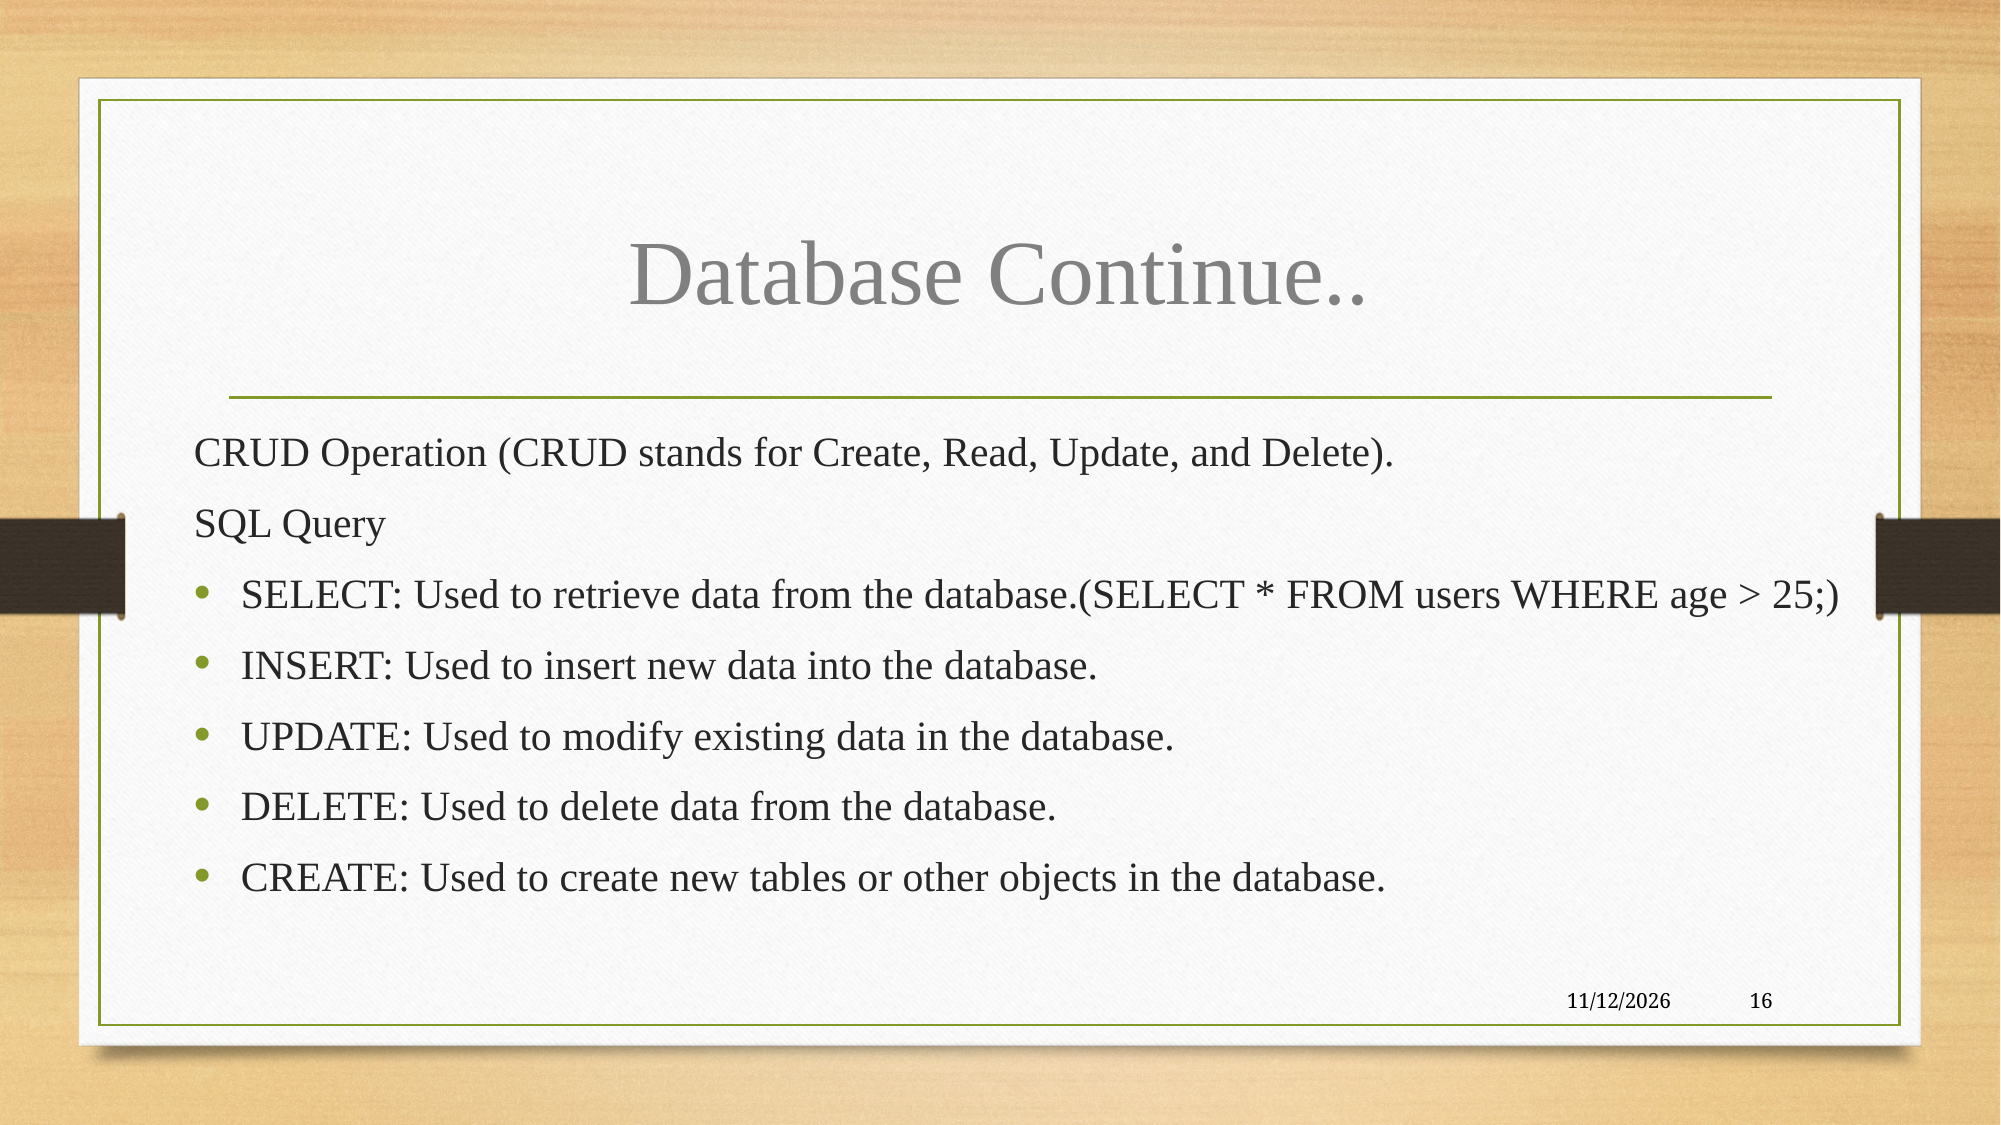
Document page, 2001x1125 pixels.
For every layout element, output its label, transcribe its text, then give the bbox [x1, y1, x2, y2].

list CRUD Operation (CRUD stands for Create, Read, Update, and Delete). SQL Query SELECT: Used to retrieve data from the database.(SELECT * FROM users WHERE age > 25;) INSERT: Used to insert new data into the database. UPDATE: Used to modify existing data in the database. DELETE: Used to delete data from the database. CREATE: Used to create new tables or other objects in the database. [178, 417, 1866, 965]
picture [0, 0, 2001, 1125]
title Database Continue.. [212, 161, 1788, 375]
slide_number 16 [1698, 979, 1788, 1025]
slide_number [1423, 979, 1686, 1025]
